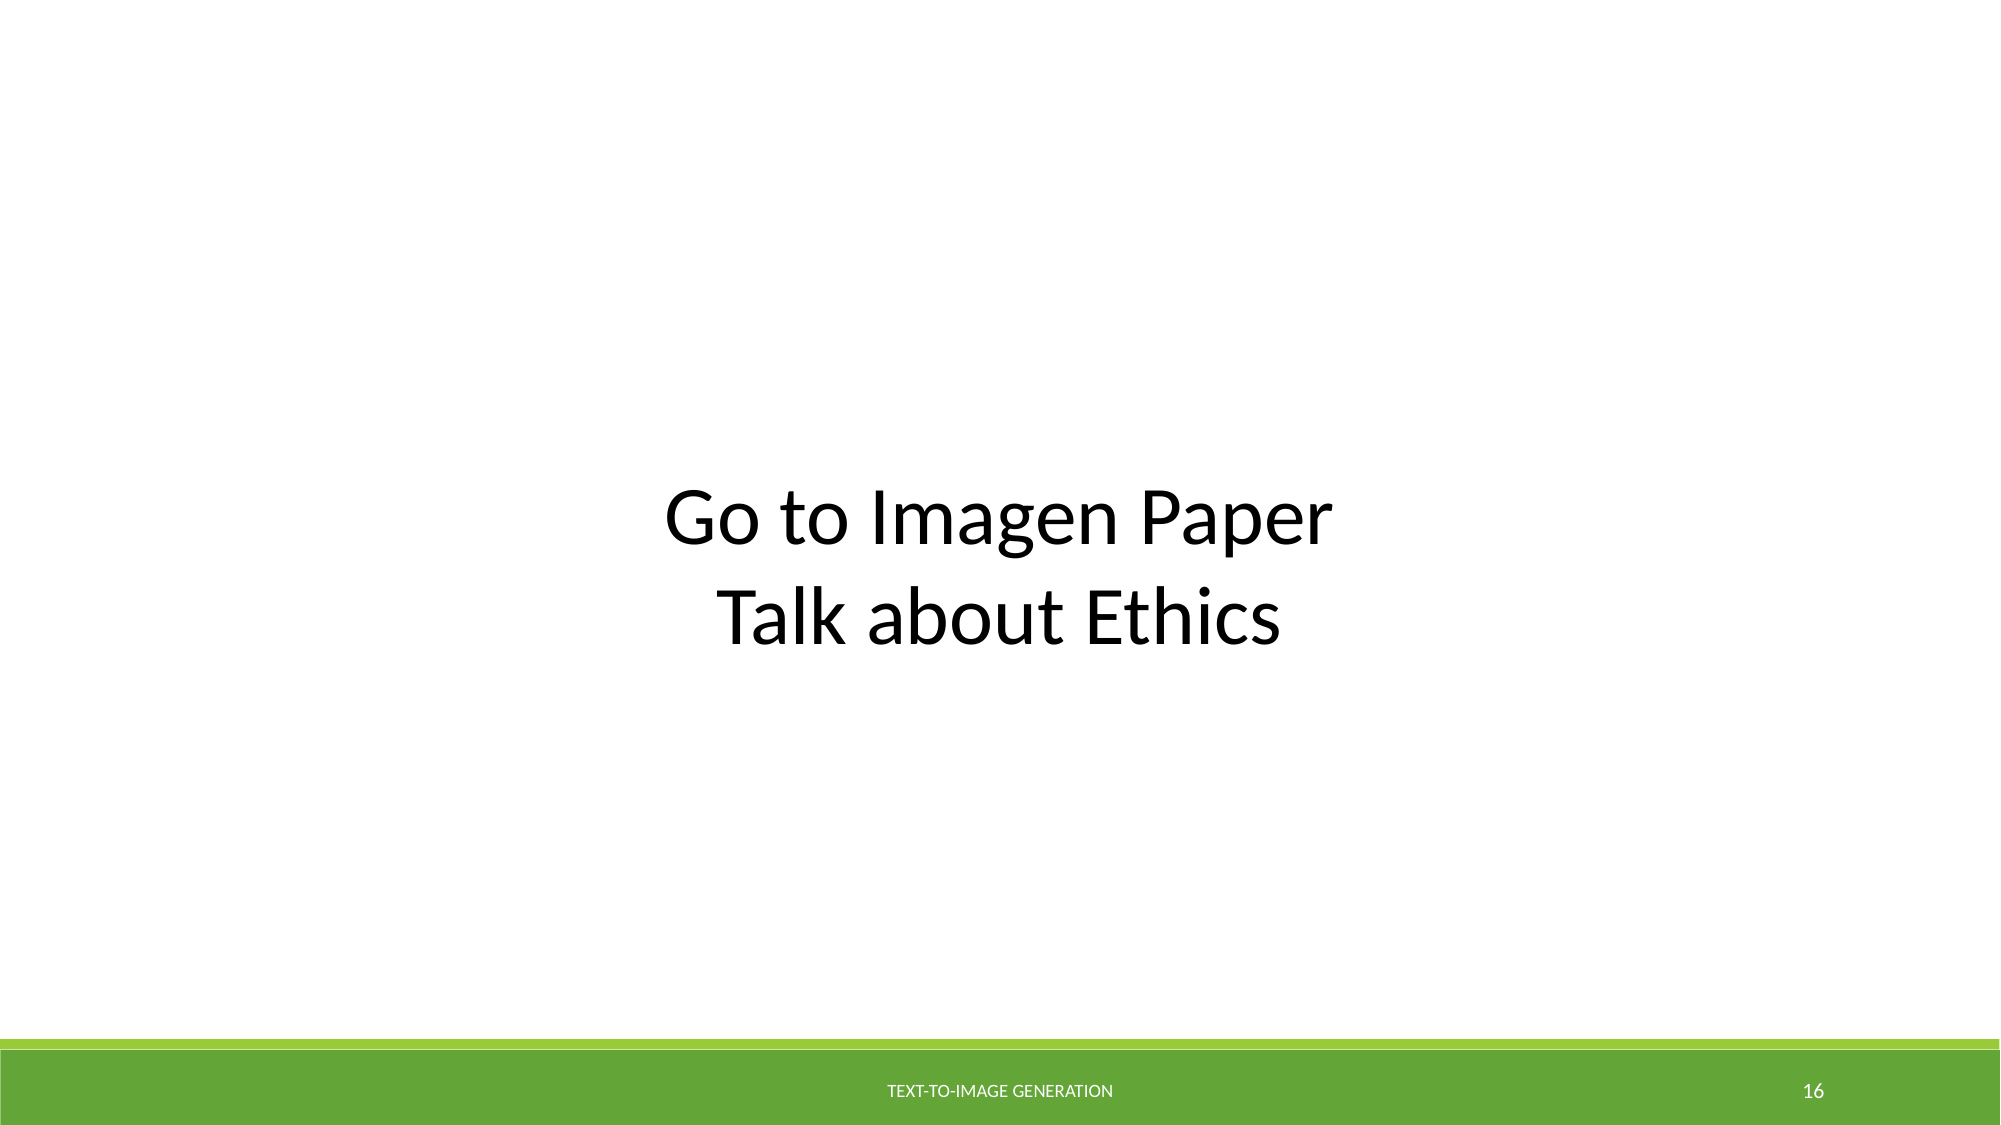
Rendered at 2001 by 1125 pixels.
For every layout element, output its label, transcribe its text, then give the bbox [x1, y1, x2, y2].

slide_number 16 [1624, 1059, 1840, 1120]
text_box Go to Imagen Paper Talk about Ethics [649, 453, 1351, 669]
footer text-to-image generation [604, 1059, 1396, 1120]
